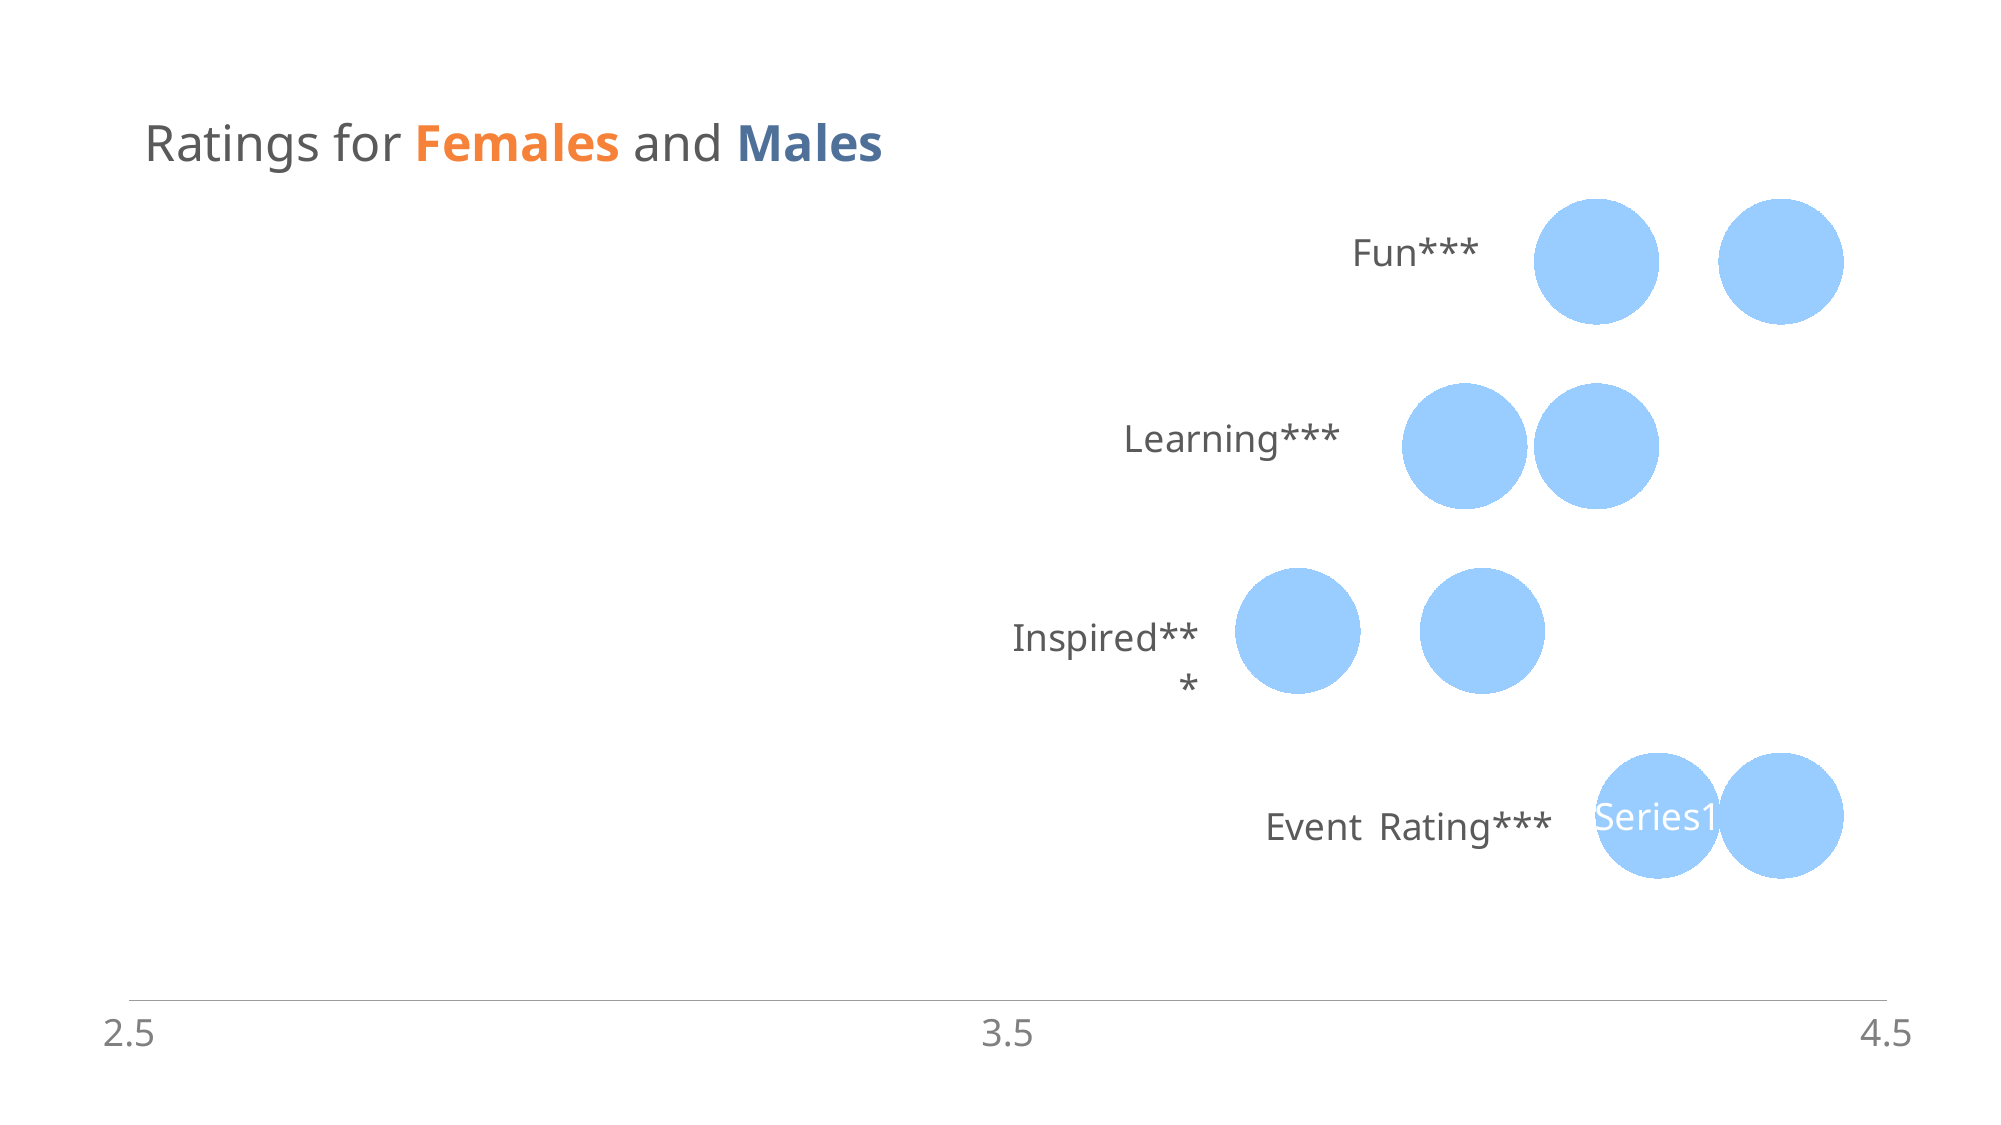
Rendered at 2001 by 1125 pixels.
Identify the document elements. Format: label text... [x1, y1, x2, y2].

text_box Ratings for Females and Males [130, 104, 1870, 142]
chart [86, 142, 1914, 1060]
